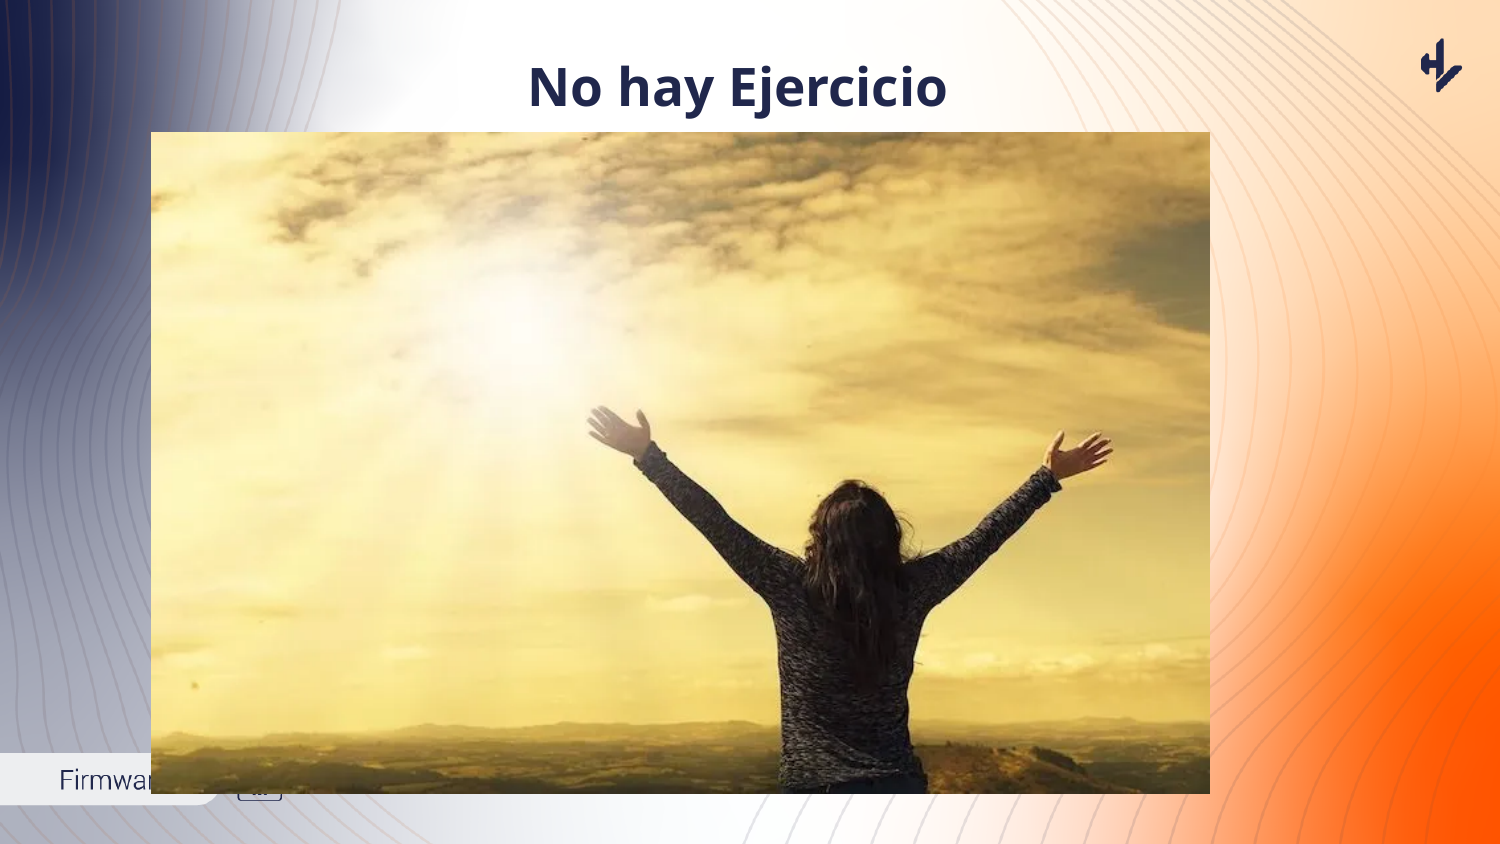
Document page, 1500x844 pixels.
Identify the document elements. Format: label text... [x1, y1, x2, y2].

picture [0, 0, 1500, 844]
title No hay Ejercicio [39, 38, 1437, 133]
